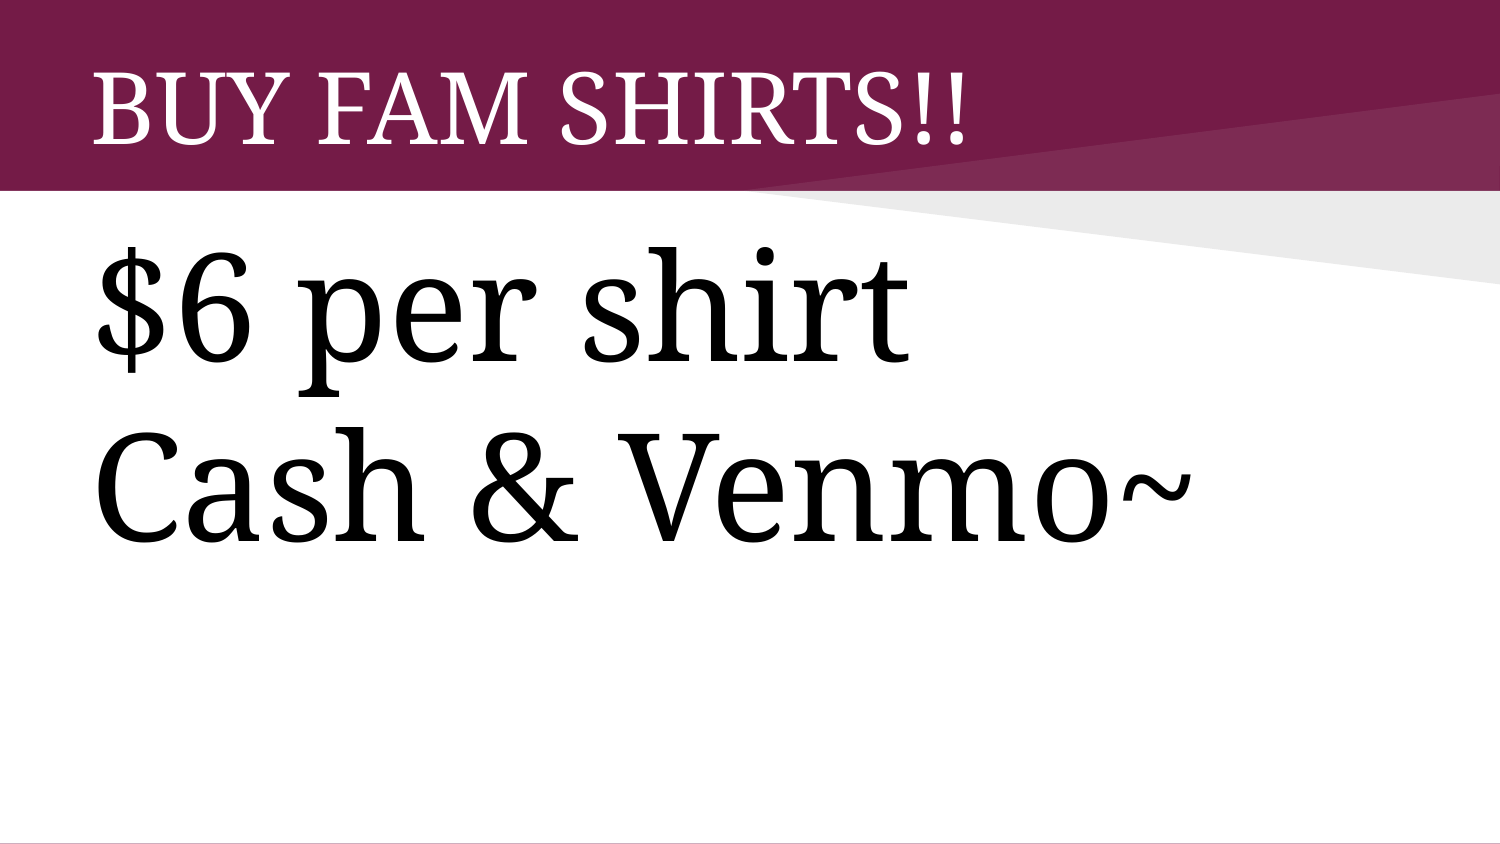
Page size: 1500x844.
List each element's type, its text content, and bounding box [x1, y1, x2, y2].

list $6 per shirt Cash & Venmo~ [75, 196, 1425, 808]
title BUY FAM SHIRTS!! [75, 33, 1425, 175]
